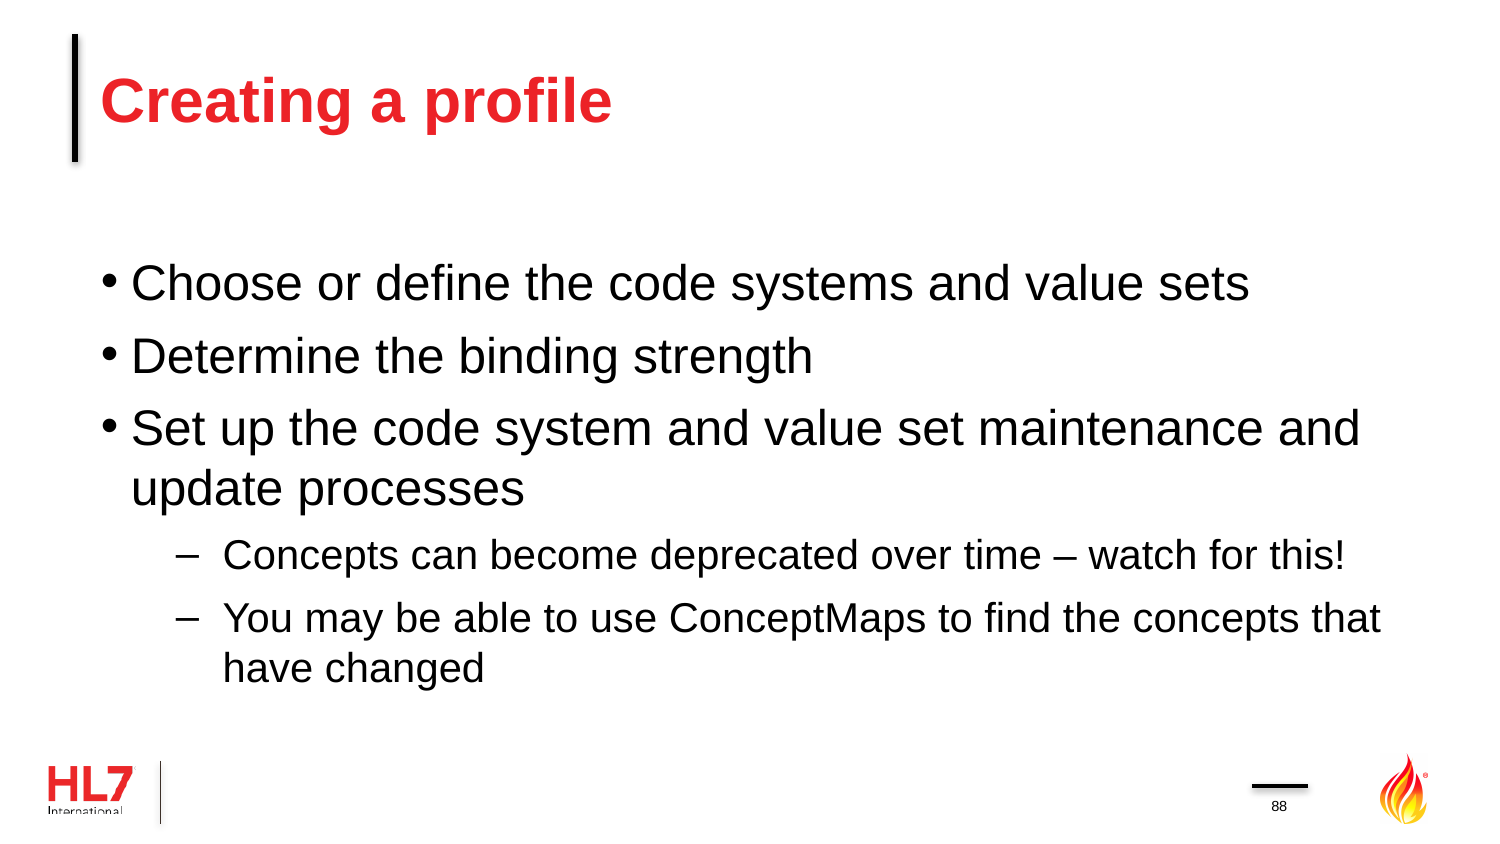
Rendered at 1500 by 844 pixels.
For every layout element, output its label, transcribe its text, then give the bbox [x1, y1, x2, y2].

slide_number 88 [1257, 788, 1302, 815]
picture [1380, 753, 1428, 824]
list Choose or define the code systems and value sets Determine the binding strength Set up the code system and value set maintenance and update processes Concepts can become deprecated over time – watch for this! You may be able to use ConceptMaps to find the concepts that have changed [100, 250, 1451, 731]
title Creating a profile [100, 33, 1451, 163]
